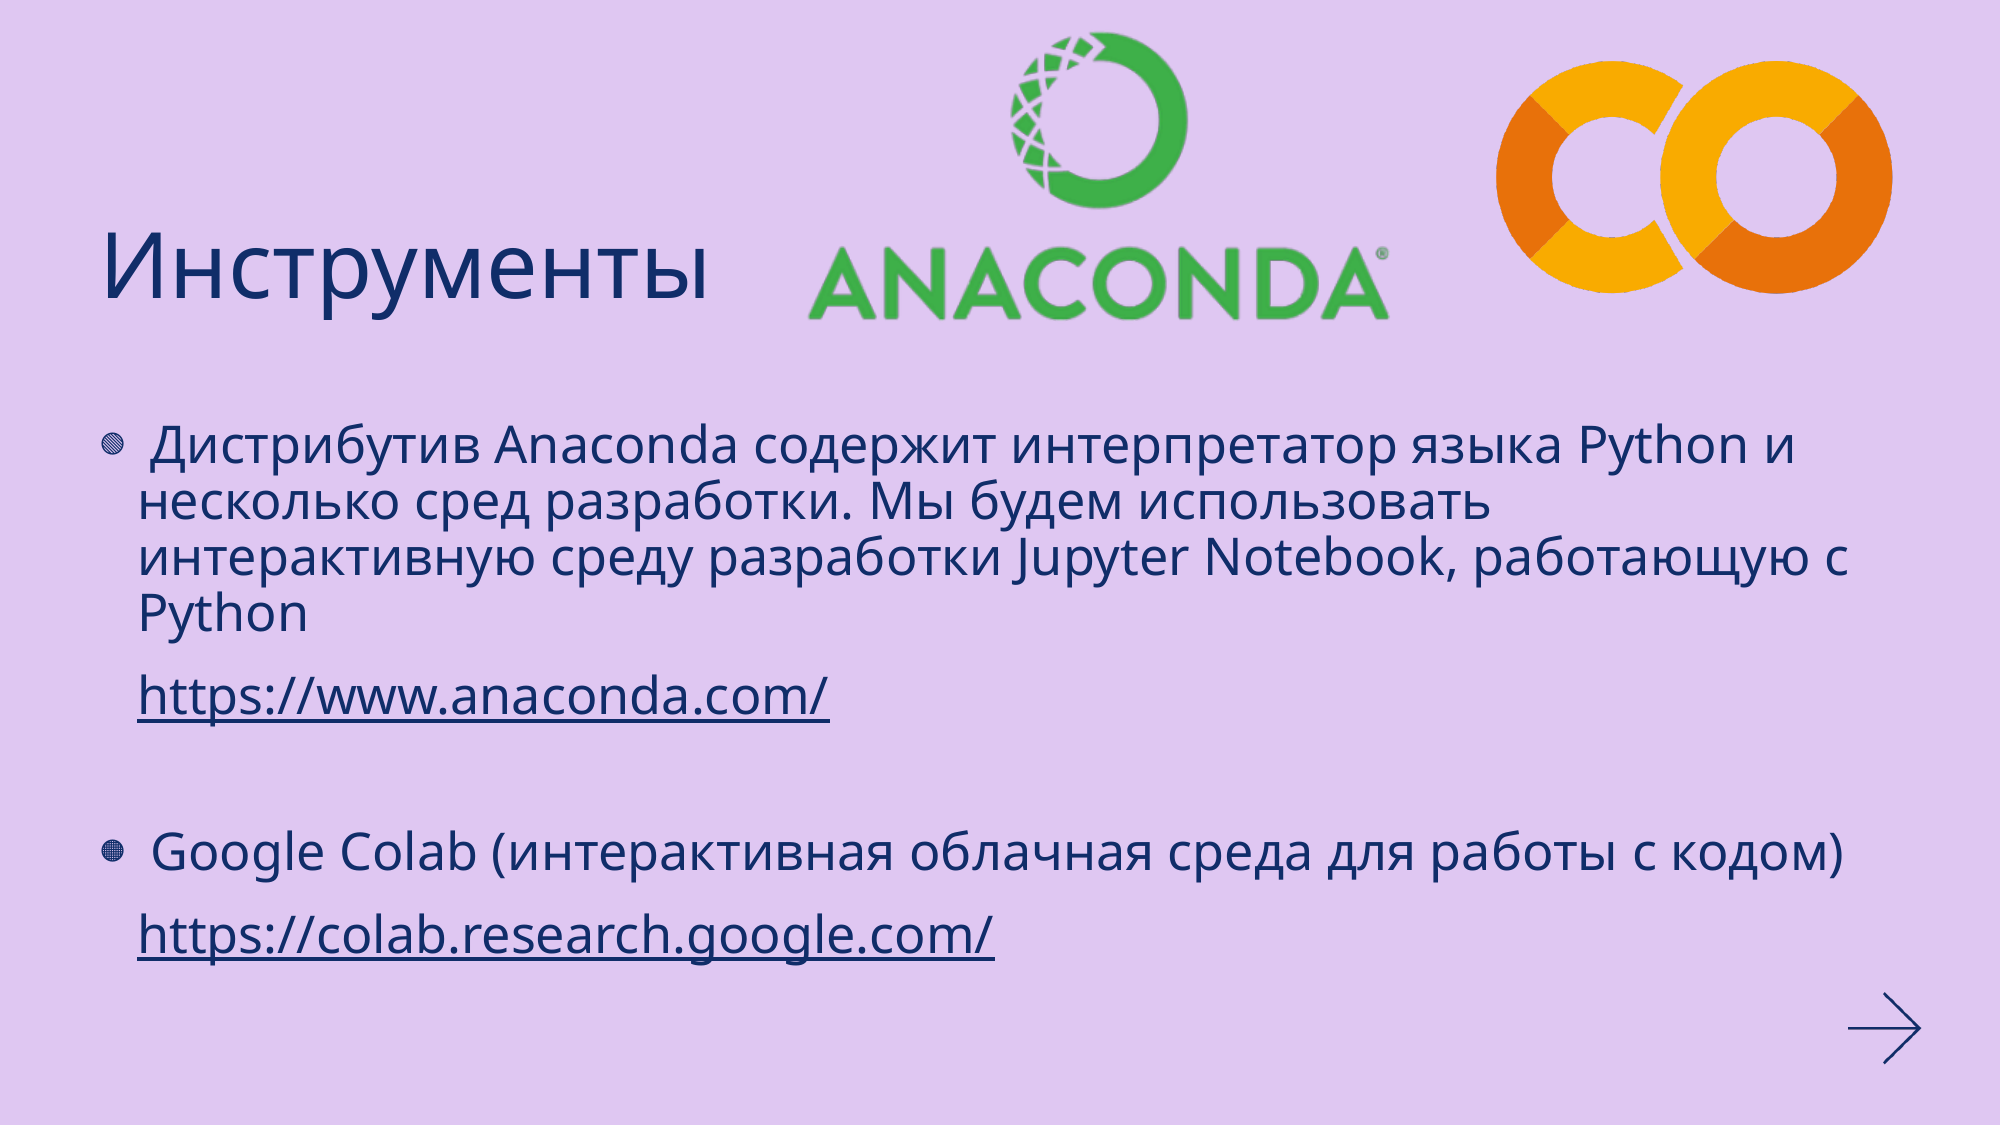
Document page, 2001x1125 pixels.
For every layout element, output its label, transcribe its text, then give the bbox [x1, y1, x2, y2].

picture [803, 0, 2000, 378]
picture [1896, 991, 1922, 1065]
list Дистрибутив Anaconda содержит интерпретатор языка Python и несколько сред разработки. Мы будем использовать интерактивную среду разработки Jupyter Notebook, работающую с Python https://www.anaconda.com/ Google Colab (интерактивная облачная среда для работы с кодом) https://colab.research.google.com/ [84, 410, 1896, 1098]
title Инструменты [84, 160, 1368, 378]
